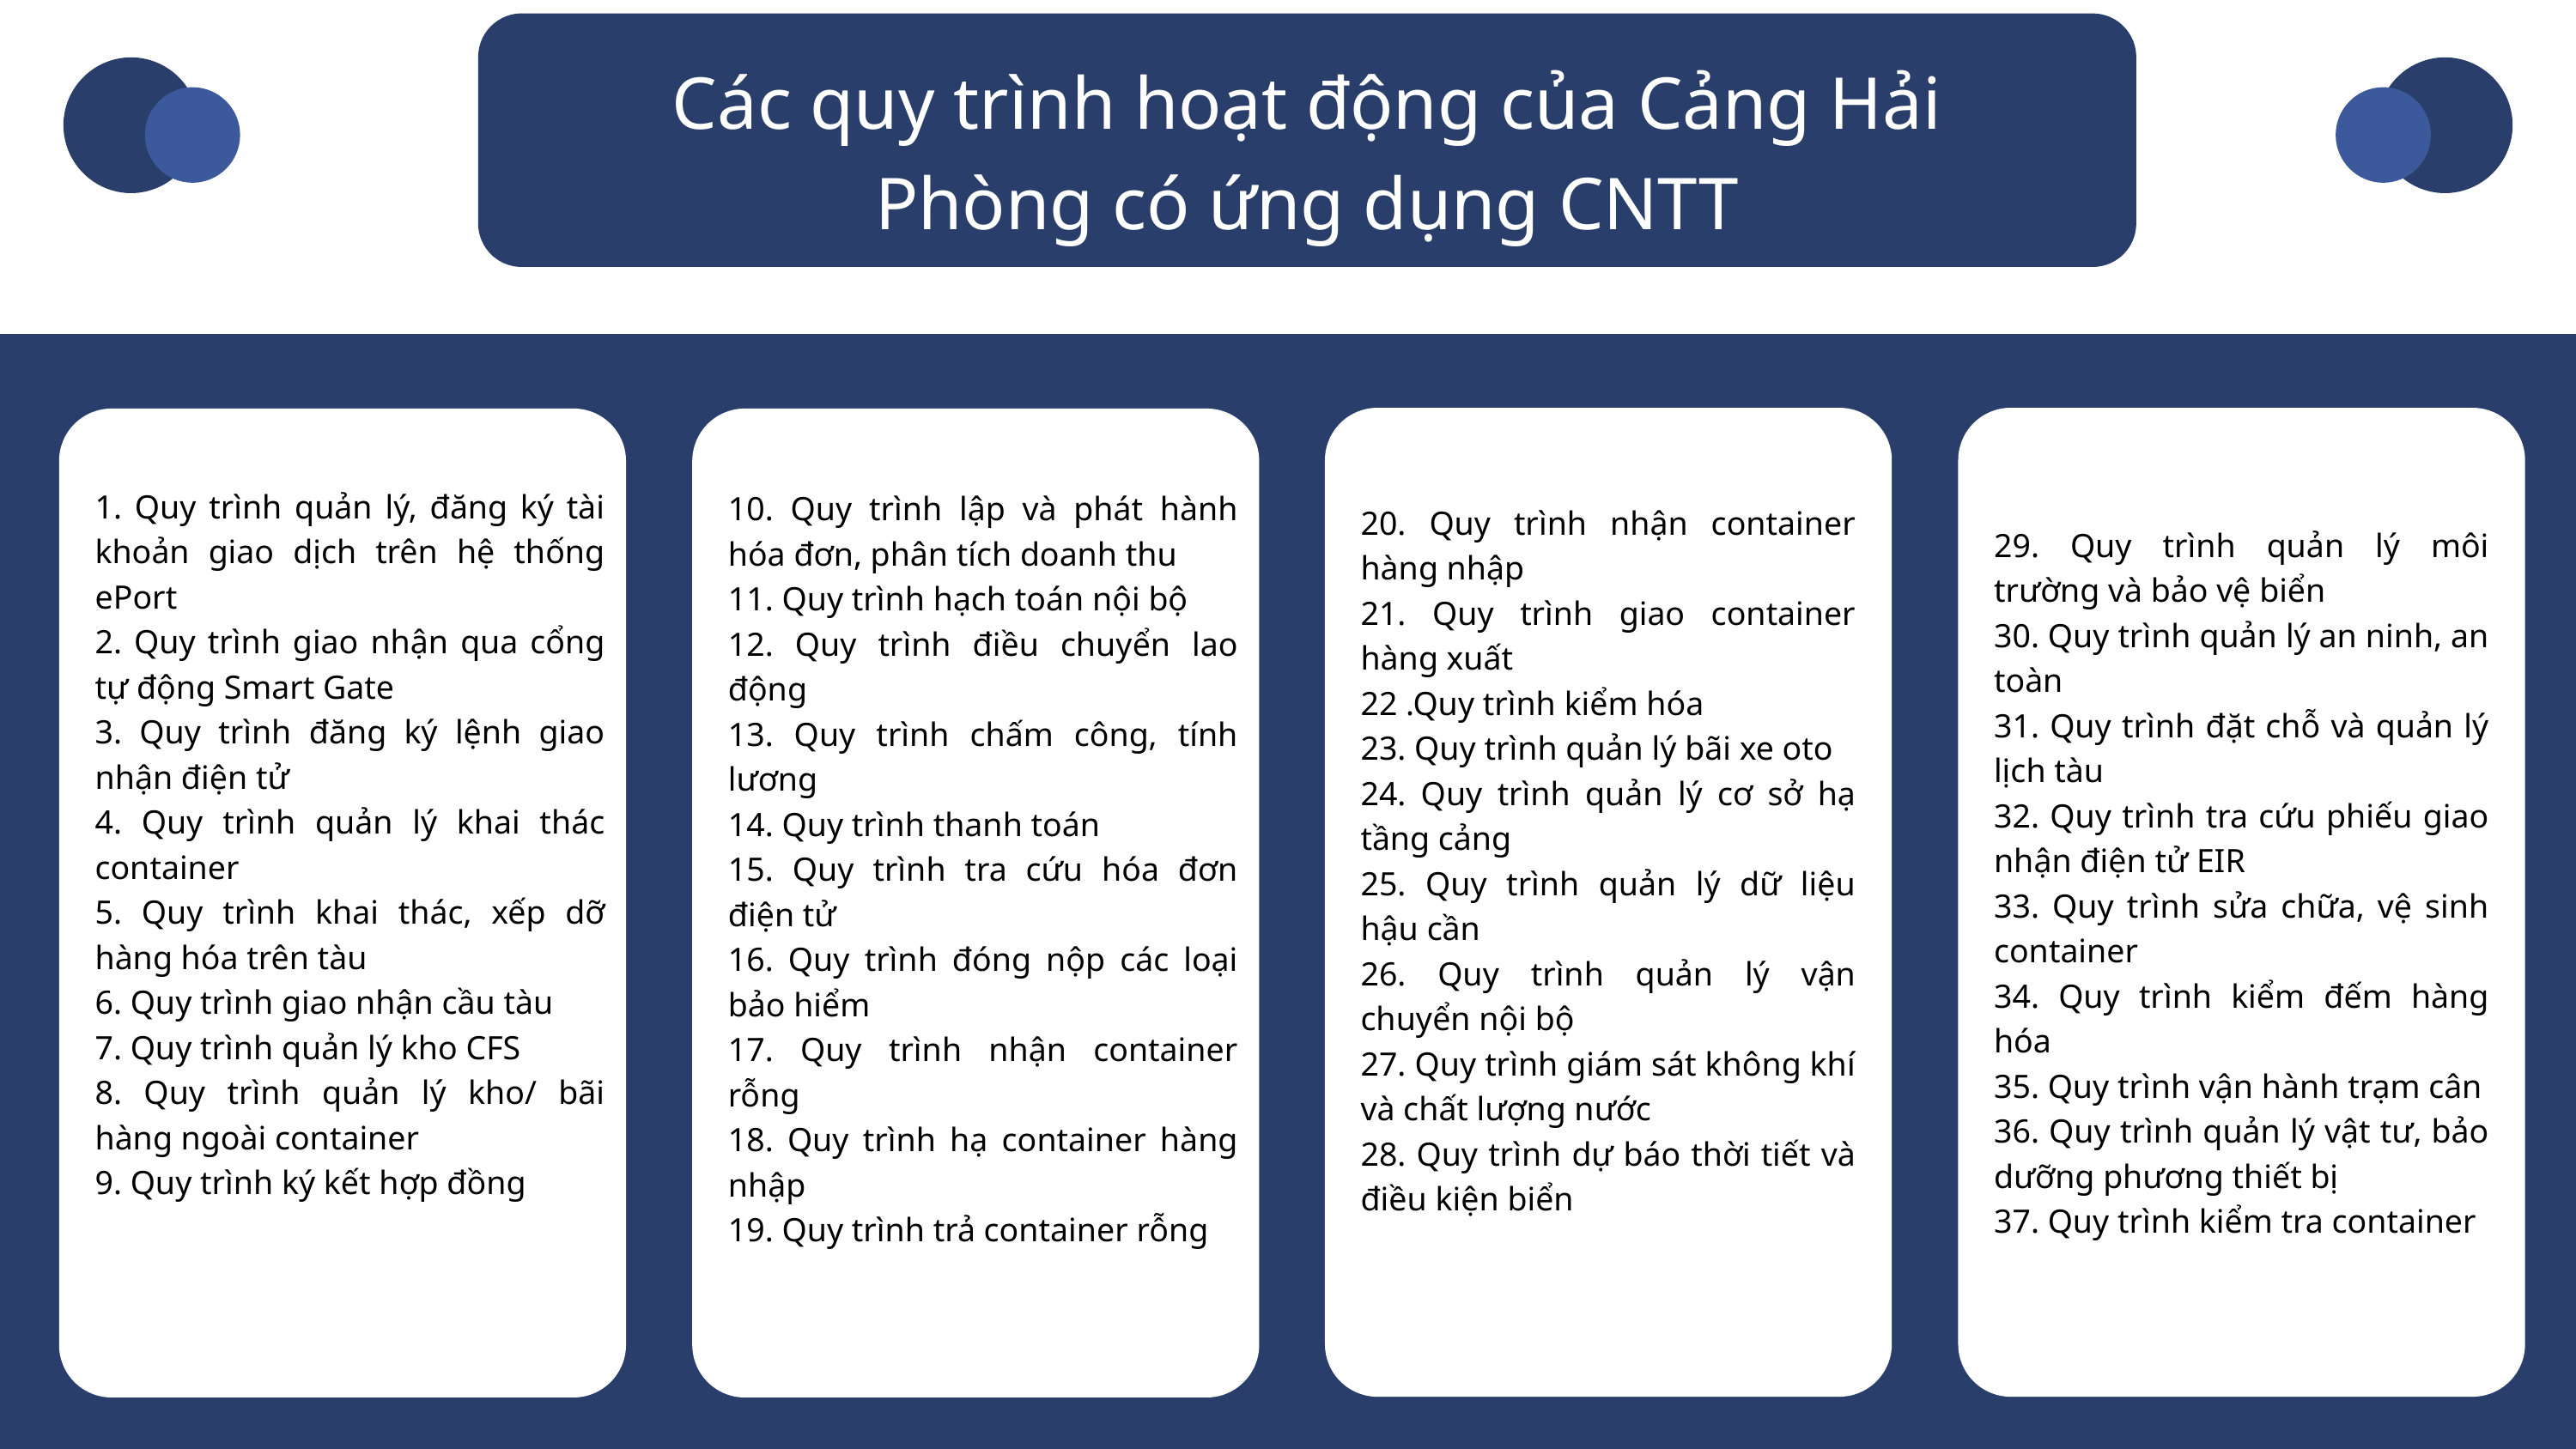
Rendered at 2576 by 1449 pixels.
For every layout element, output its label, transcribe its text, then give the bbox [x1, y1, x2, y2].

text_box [58, 387, 641, 1398]
text_box [477, 13, 2136, 267]
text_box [1958, 387, 2525, 1417]
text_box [63, 57, 199, 194]
text_box Các quy trình hoạt động của Cảng Hải Phòng có ứng dụng CNTT [582, 43, 2032, 244]
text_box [692, 333, 1275, 1398]
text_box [0, 333, 2576, 1449]
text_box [2377, 57, 2513, 194]
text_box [2335, 87, 2432, 184]
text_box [144, 87, 241, 184]
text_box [1324, 387, 1893, 1417]
